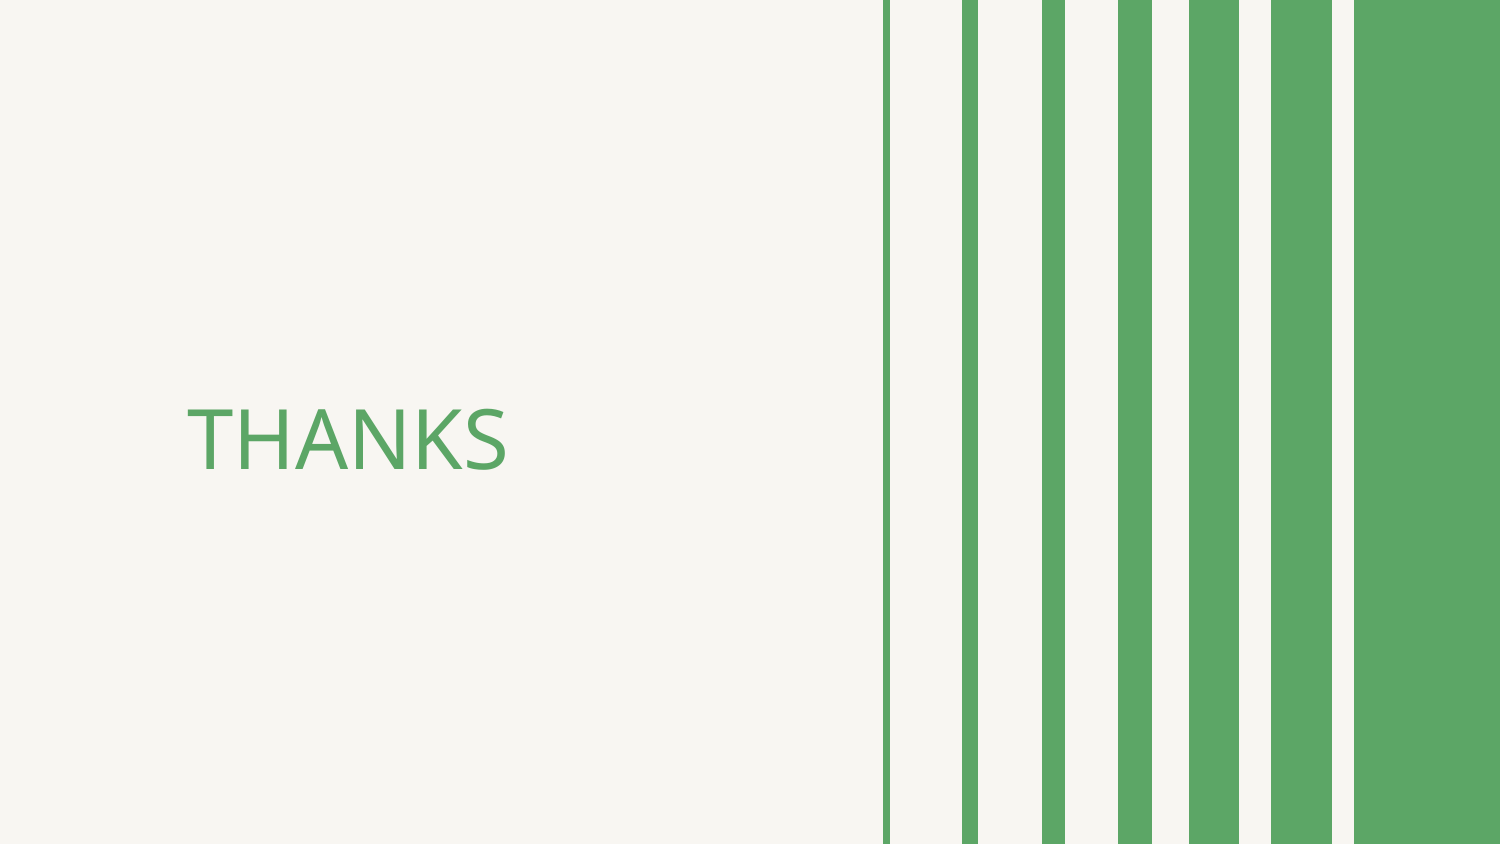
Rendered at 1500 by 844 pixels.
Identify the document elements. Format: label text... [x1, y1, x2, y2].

title THANKS [172, 371, 750, 580]
